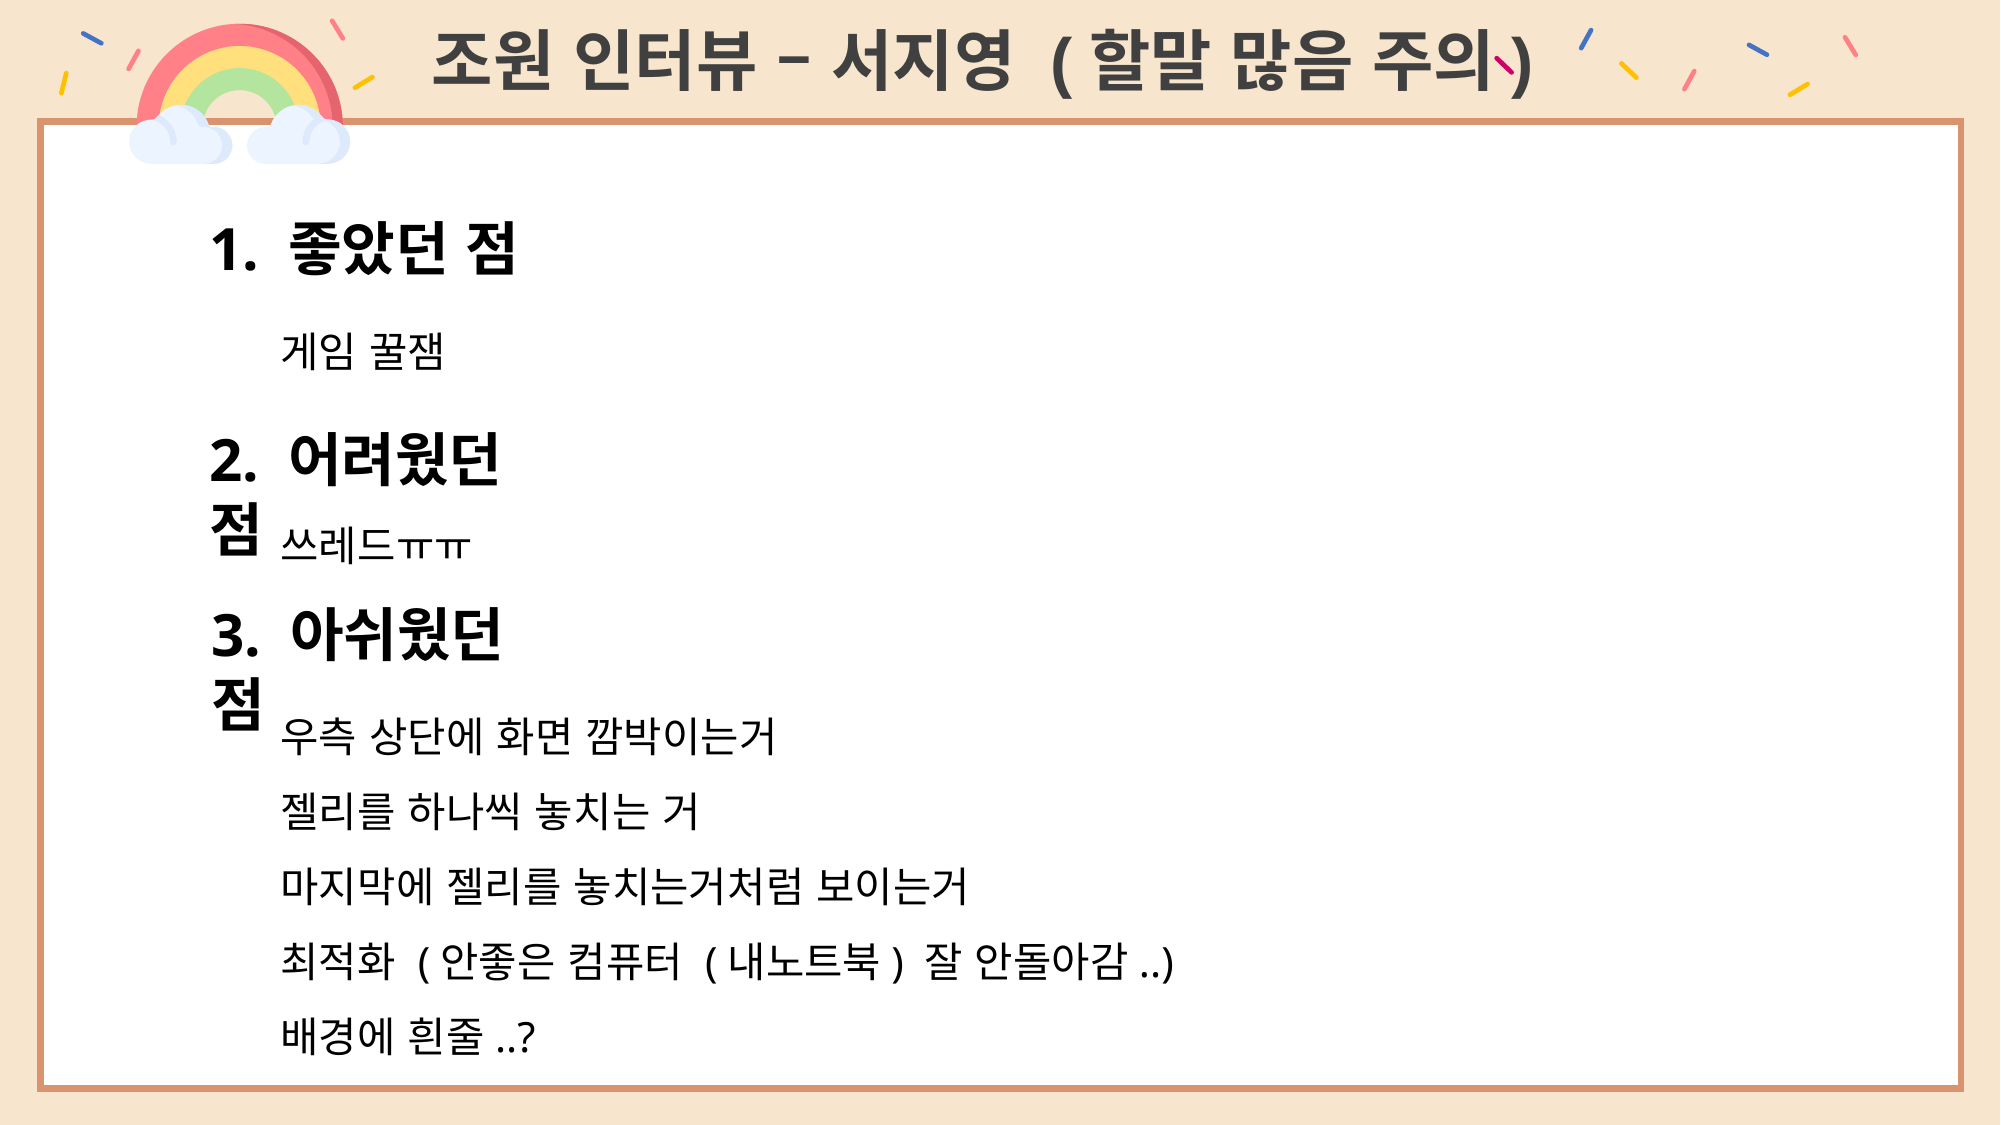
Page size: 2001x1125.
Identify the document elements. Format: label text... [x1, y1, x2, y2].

text_box 우측 상단에 화면 깜박이는거 젤리를 하나씩 놓치는 거 마지막에 젤리를 놓치는거처럼 보이는거 최적화 (안좋은 컴퓨터 (내노트북) 잘 안돌아감..) 배경에 흰줄..? [265, 678, 1267, 1069]
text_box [55, 20, 373, 89]
text_box 3. 아쉬웠던 점 [196, 590, 588, 746]
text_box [1498, 33, 1856, 95]
text_box 1. 좋았던 점 [194, 204, 567, 289]
text_box 조원 인터뷰 – 서지영 (할말 많음 주의) [417, 11, 1622, 107]
text_box 쓰레드ㅠㅠ [265, 512, 1267, 577]
text_box [40, 120, 1962, 1090]
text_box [129, 89, 351, 164]
text_box 2. 어려웠던 점 [194, 415, 586, 571]
text_box 게임 꿀잼 [265, 318, 1267, 384]
